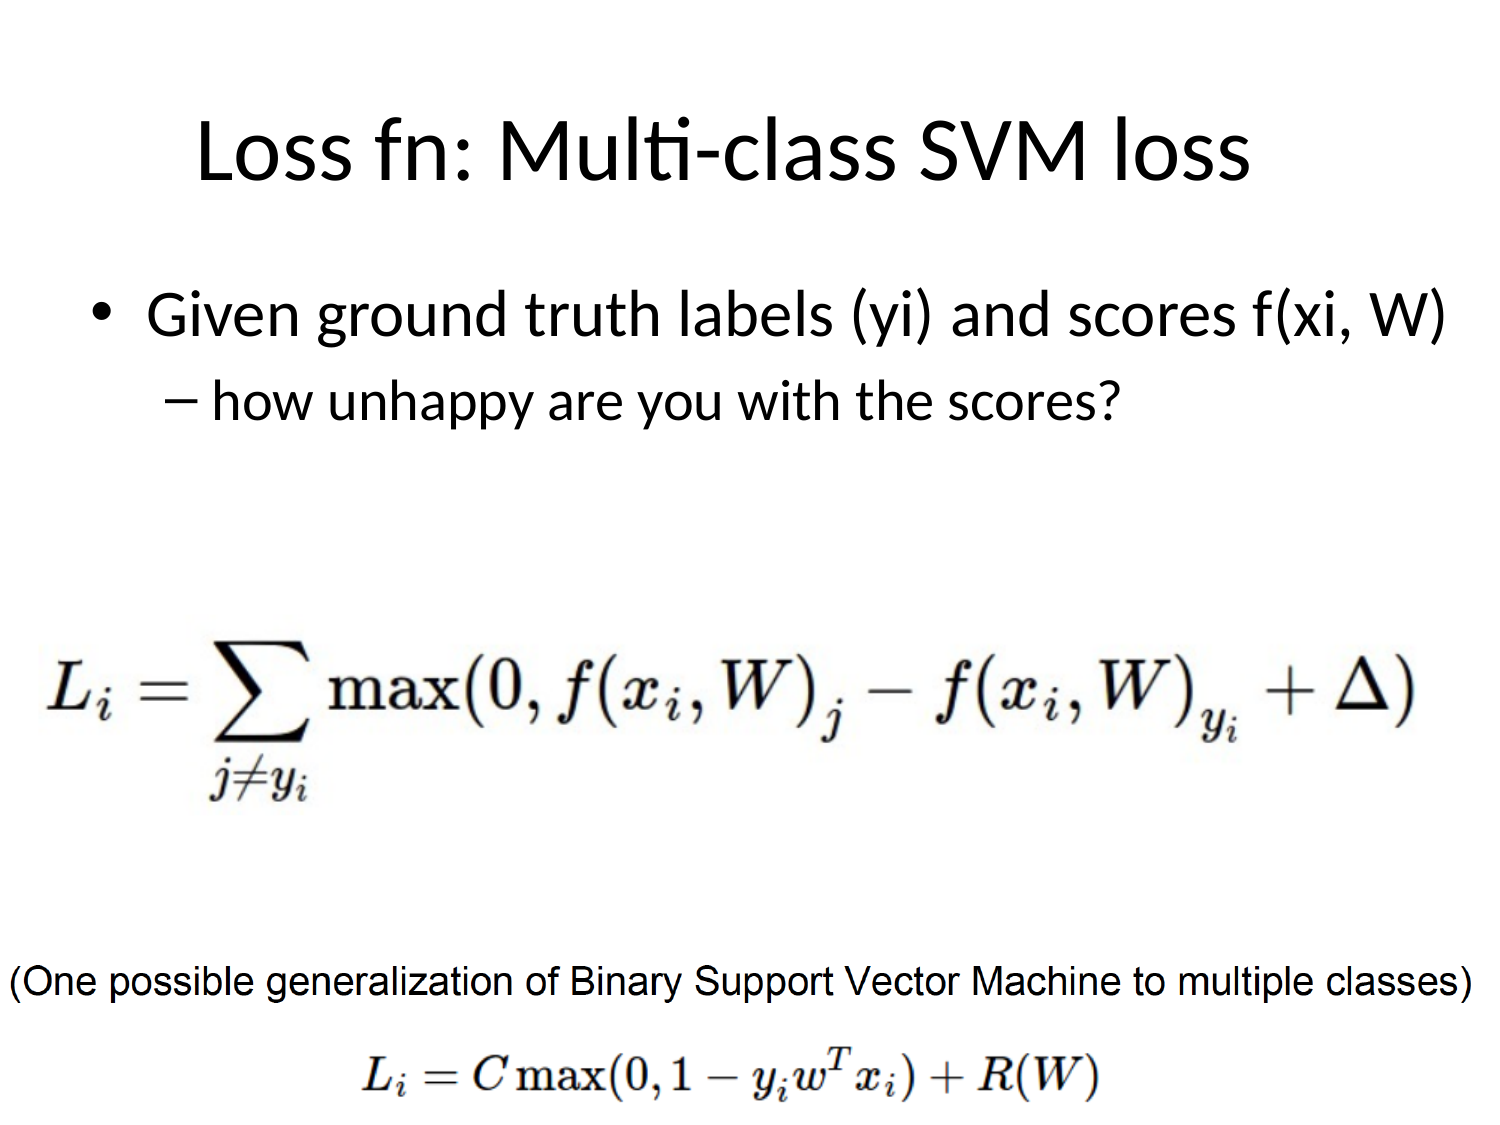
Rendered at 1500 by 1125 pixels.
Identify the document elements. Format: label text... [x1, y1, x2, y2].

list Given ground truth labels (yi) and scores f(xi, W) how unhappy are you with the scores? [75, 262, 1475, 525]
title Loss fn: Multi-class SVM loss [24, 50, 1425, 238]
picture [0, 939, 1500, 1125]
picture [0, 549, 1500, 889]
